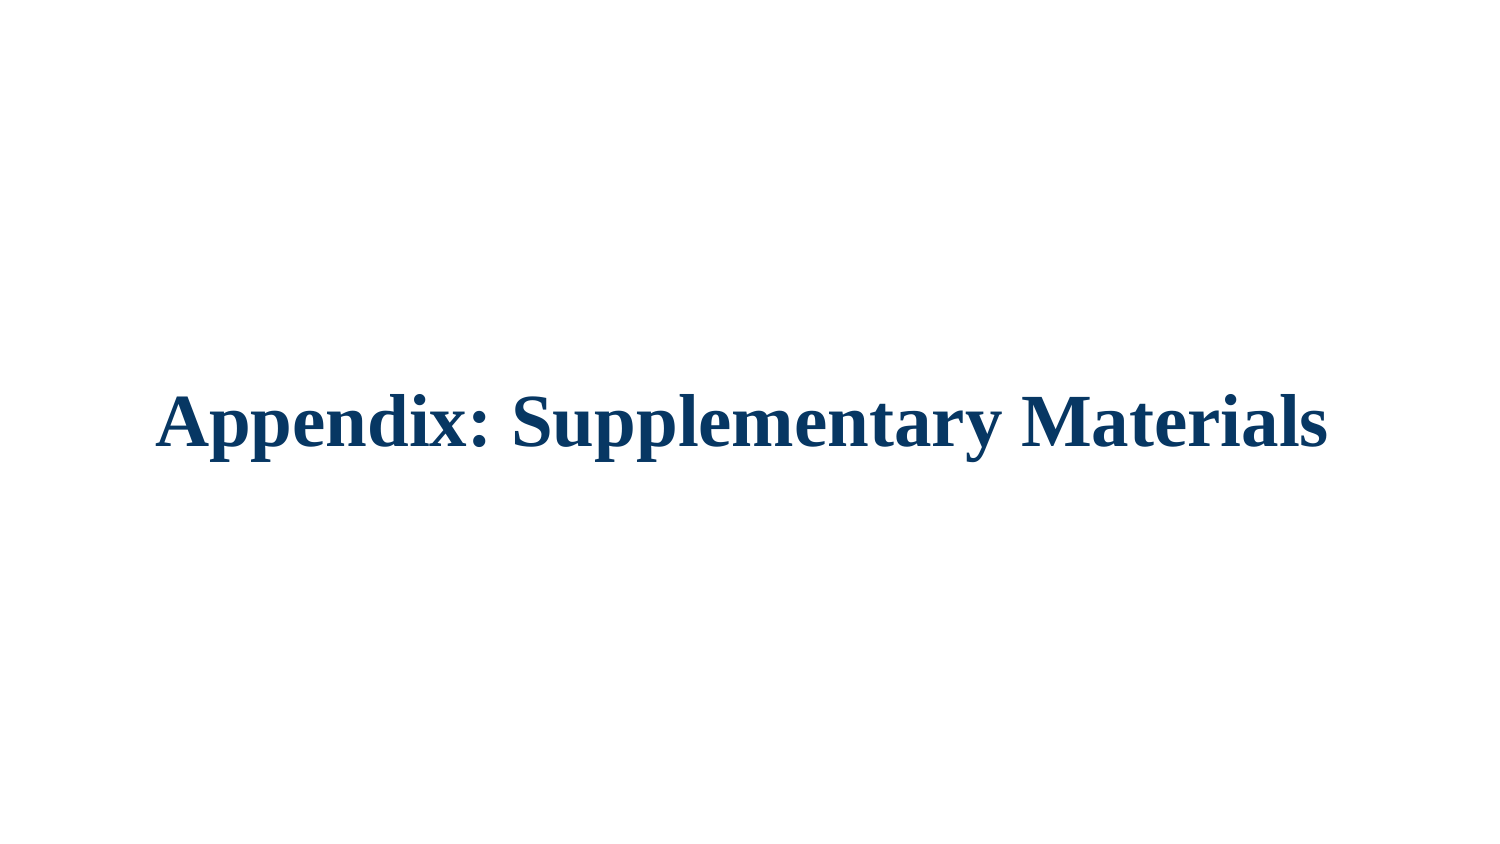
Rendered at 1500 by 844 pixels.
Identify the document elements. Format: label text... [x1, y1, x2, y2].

title Appendix: Supplementary Materials [139, 322, 1378, 521]
